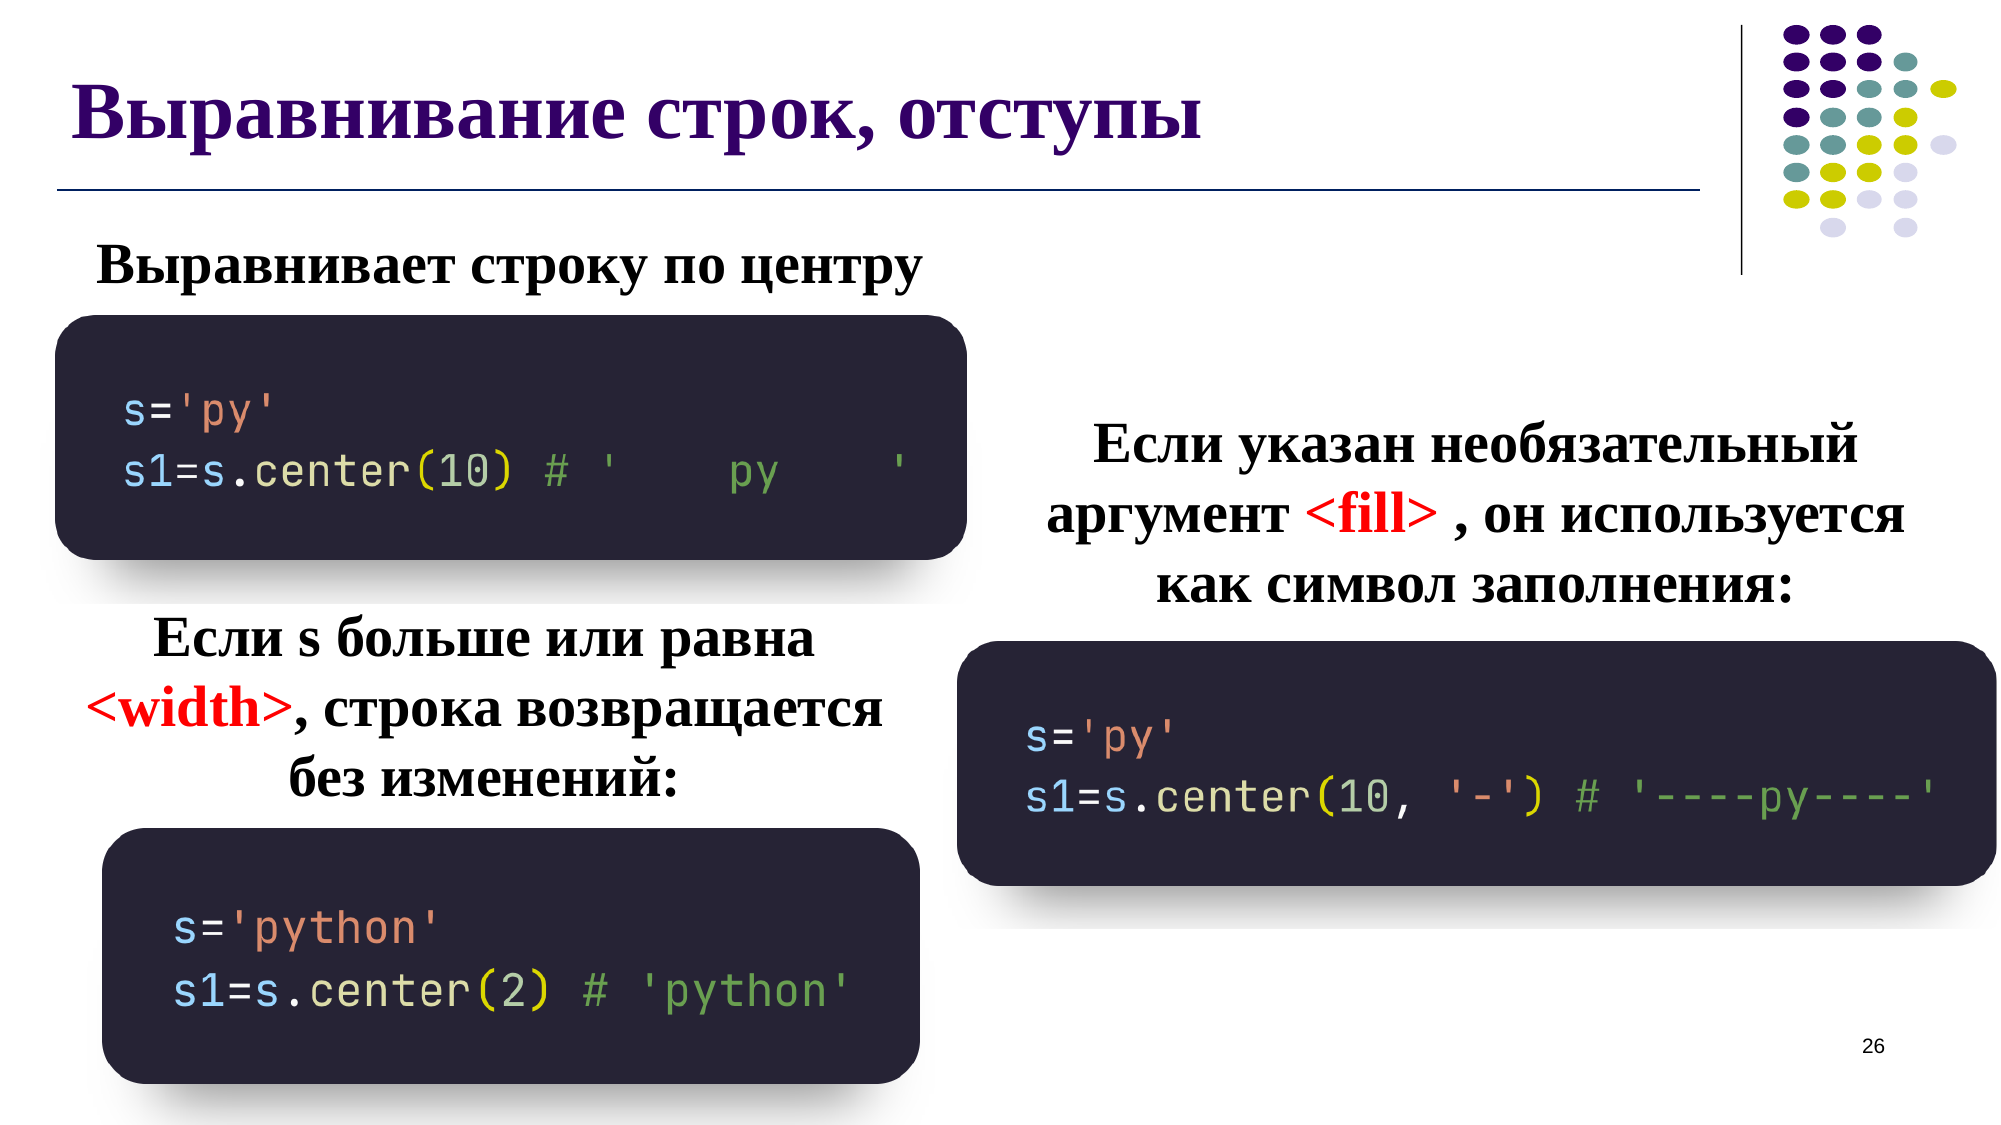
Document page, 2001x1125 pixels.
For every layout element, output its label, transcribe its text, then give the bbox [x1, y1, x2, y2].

text_box Если s больше или равна <width>, строка возвращается без изменений: [41, 613, 907, 815]
text_box Если указан необязательный аргумент <fill> , он используется как символ заполнения: [1016, 397, 1953, 595]
text_box Выравнивает строку по центру [56, 217, 964, 268]
slide_number 26 [1433, 1025, 1900, 1100]
picture [9, 270, 2000, 1125]
title Выравнивание строк, отступы [56, 60, 1745, 163]
